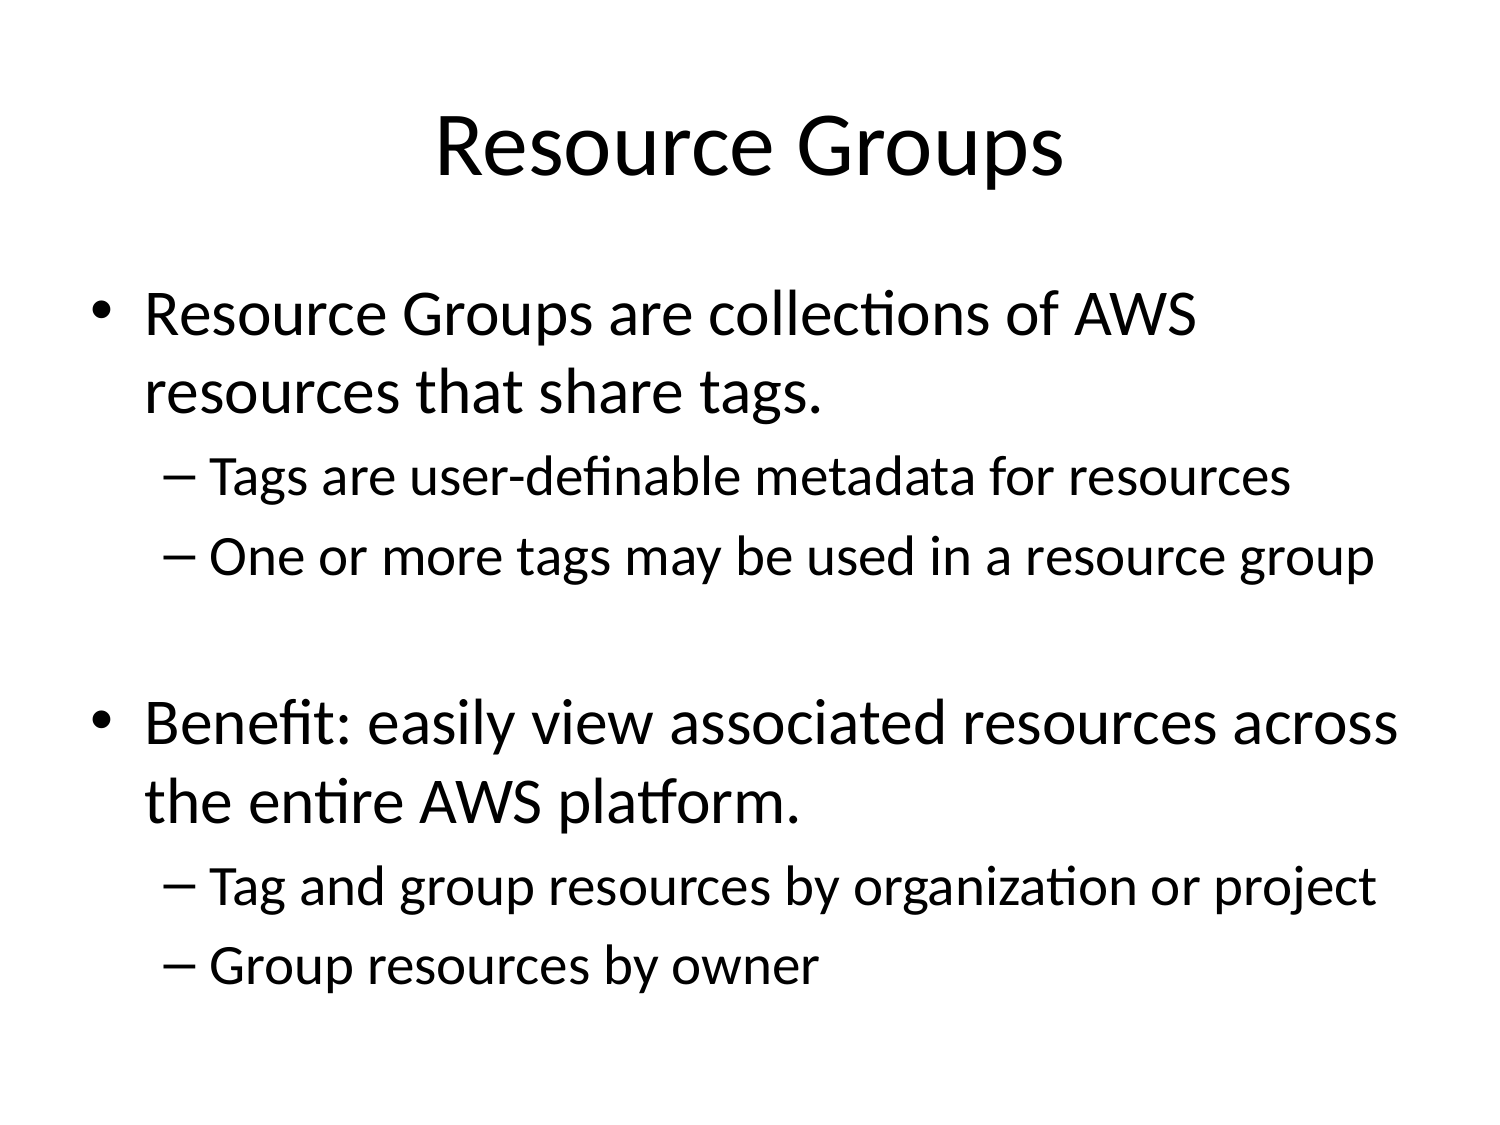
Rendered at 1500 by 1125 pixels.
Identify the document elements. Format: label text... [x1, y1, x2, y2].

list Resource Groups are collections of AWS resources that share tags. Tags are user-definable metadata for resources One or more tags may be used in a resource group Benefit: easily view associated resources across the entire AWS platform. Tag and group resources by organization or project Group resources by owner [75, 262, 1425, 1005]
title Resource Groups [75, 45, 1425, 233]
